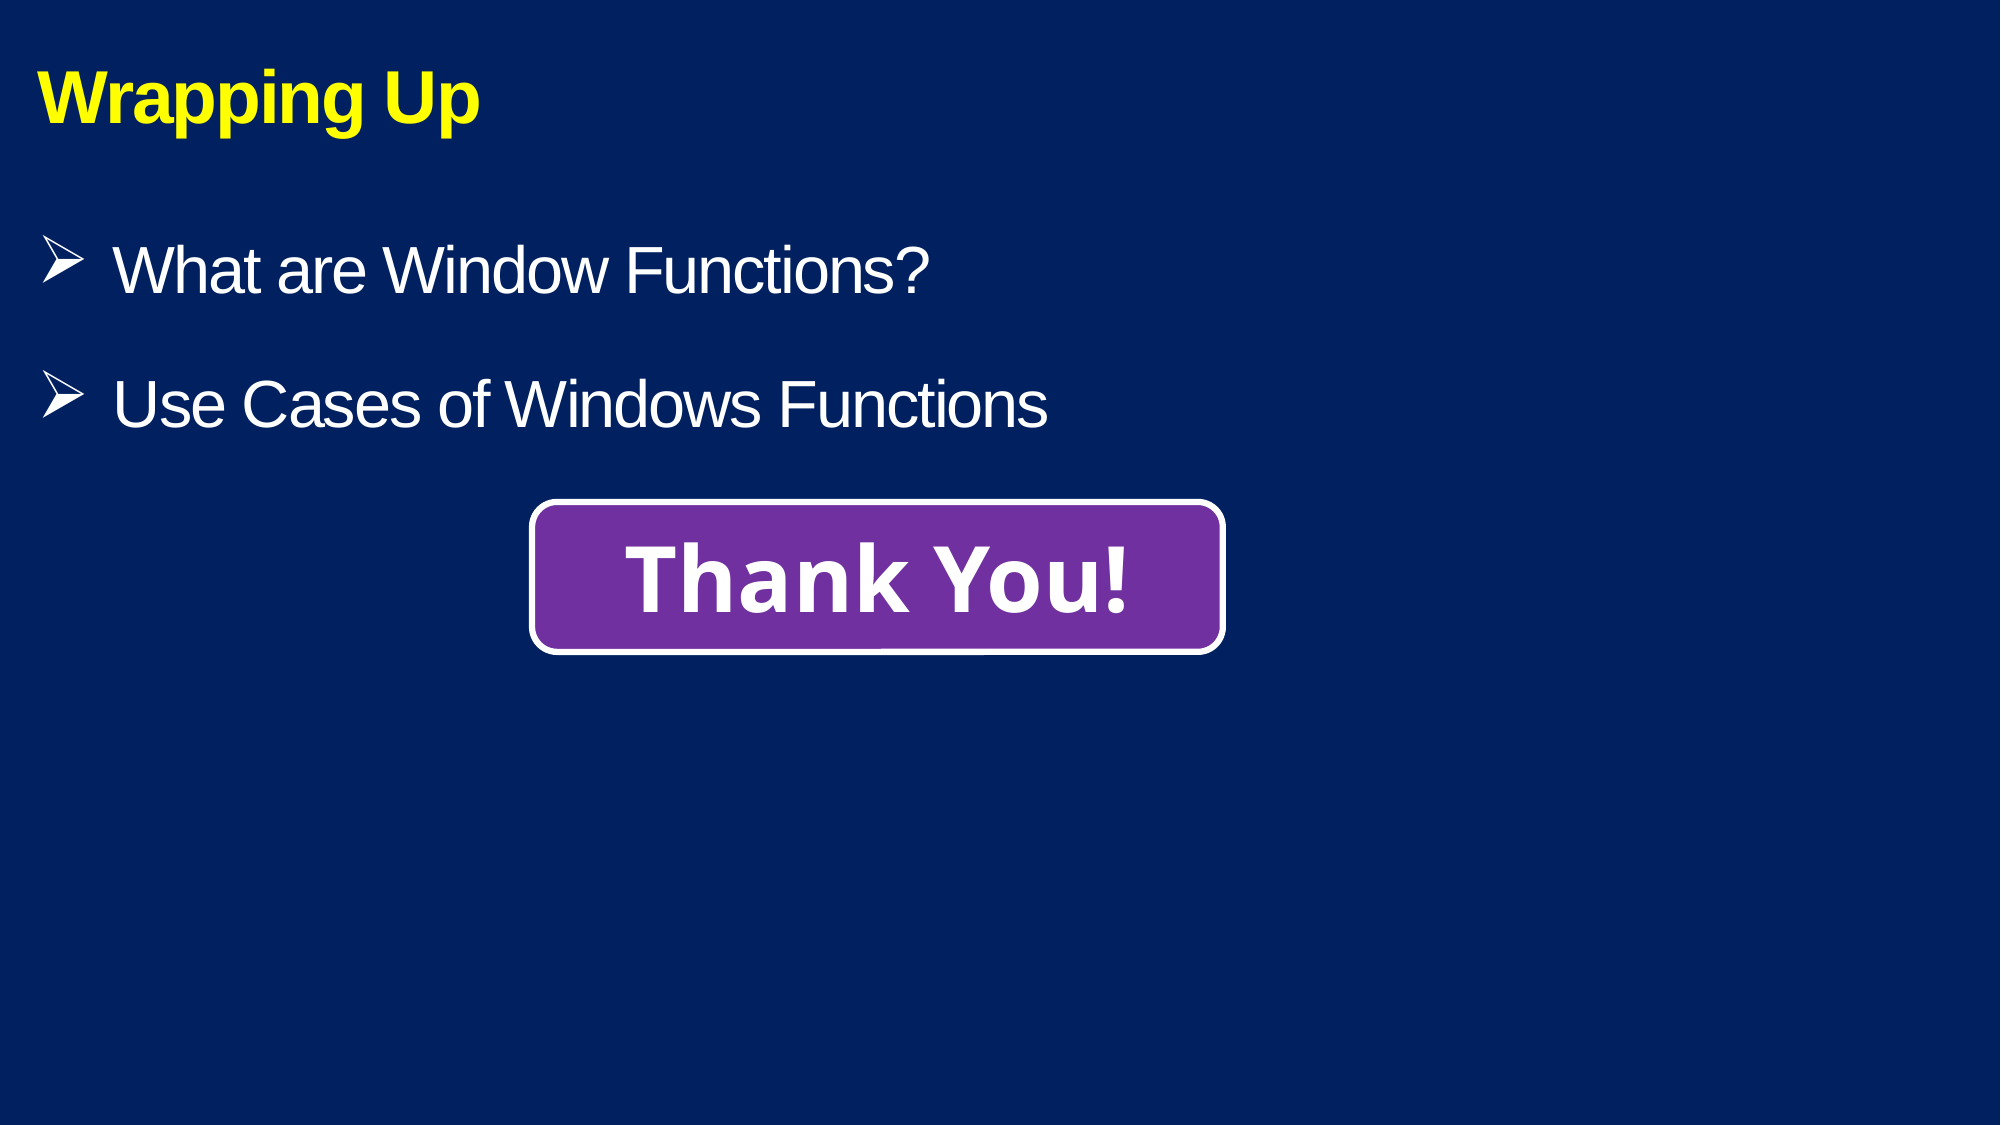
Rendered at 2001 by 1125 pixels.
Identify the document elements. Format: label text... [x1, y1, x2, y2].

text_box What are Window Functions? Use Cases of Windows Functions [13, 220, 1851, 312]
title Wrapping Up [13, 43, 1817, 135]
text_box Thank You! [531, 501, 1224, 653]
